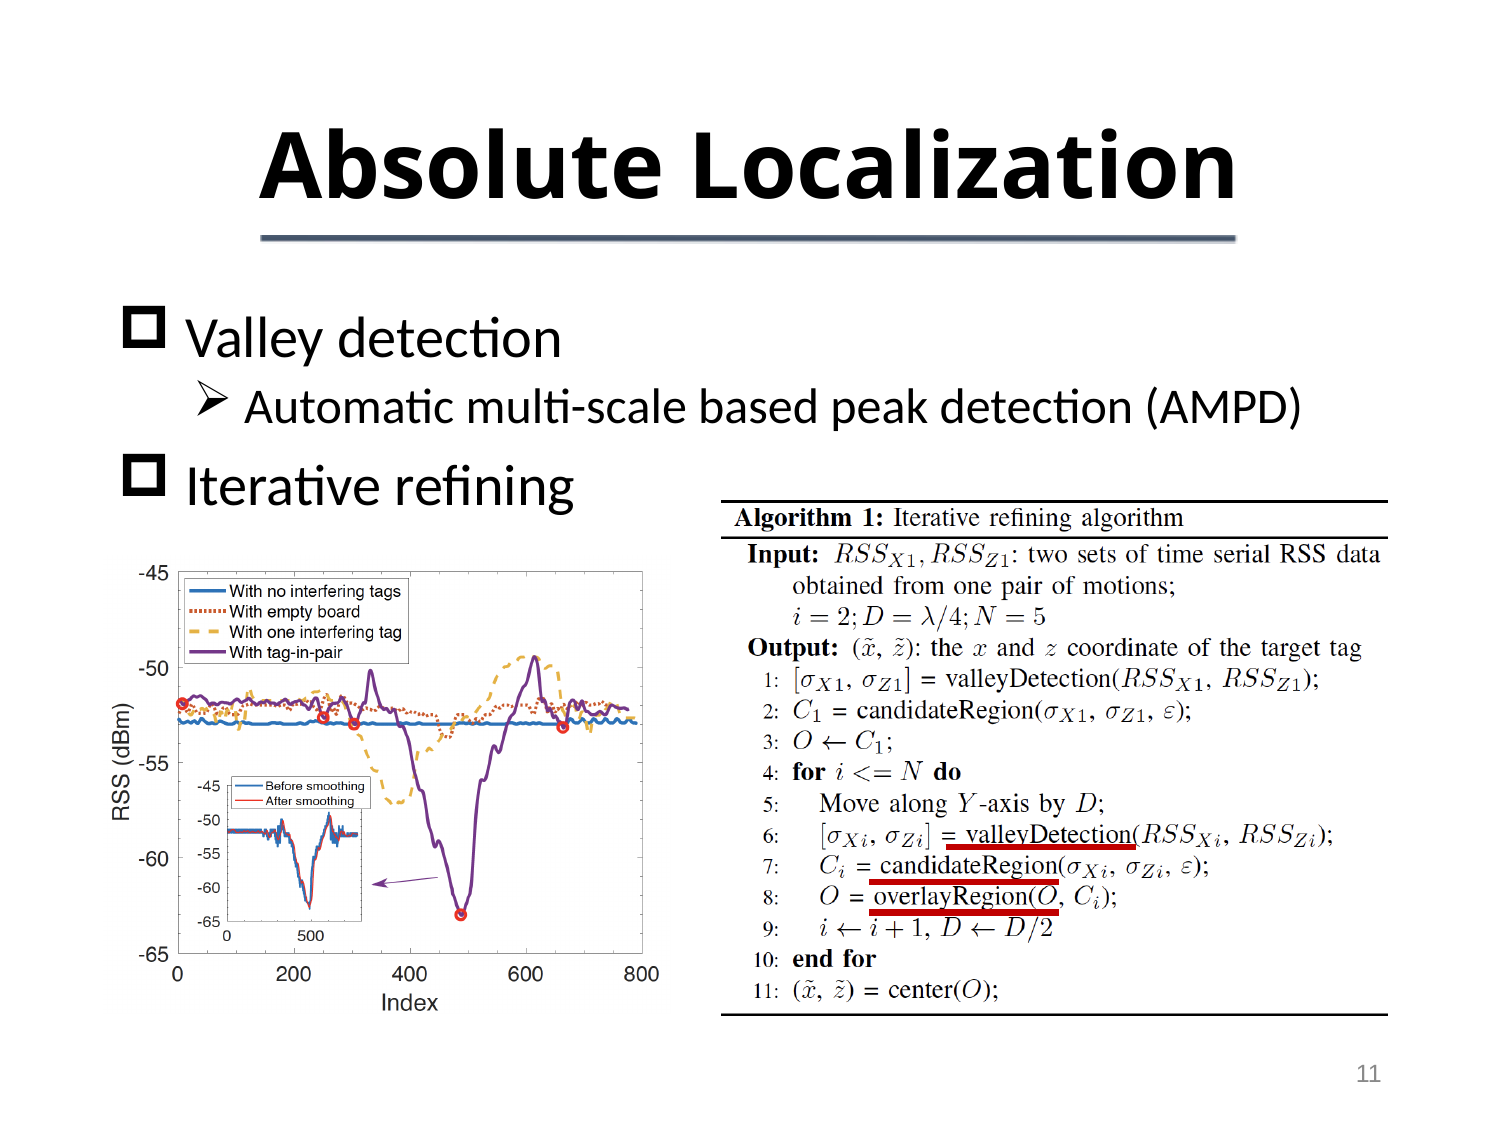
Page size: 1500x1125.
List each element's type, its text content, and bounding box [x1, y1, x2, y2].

picture [103, 555, 671, 1014]
list Valley detection Automatic multi-scale based peak detection (AMPD) Iterative refining [103, 299, 1397, 1014]
picture [709, 487, 1397, 1025]
title Absolute Localization [103, 59, 1397, 278]
slide_number 11 [1059, 1042, 1397, 1103]
picture [260, 235, 1240, 245]
